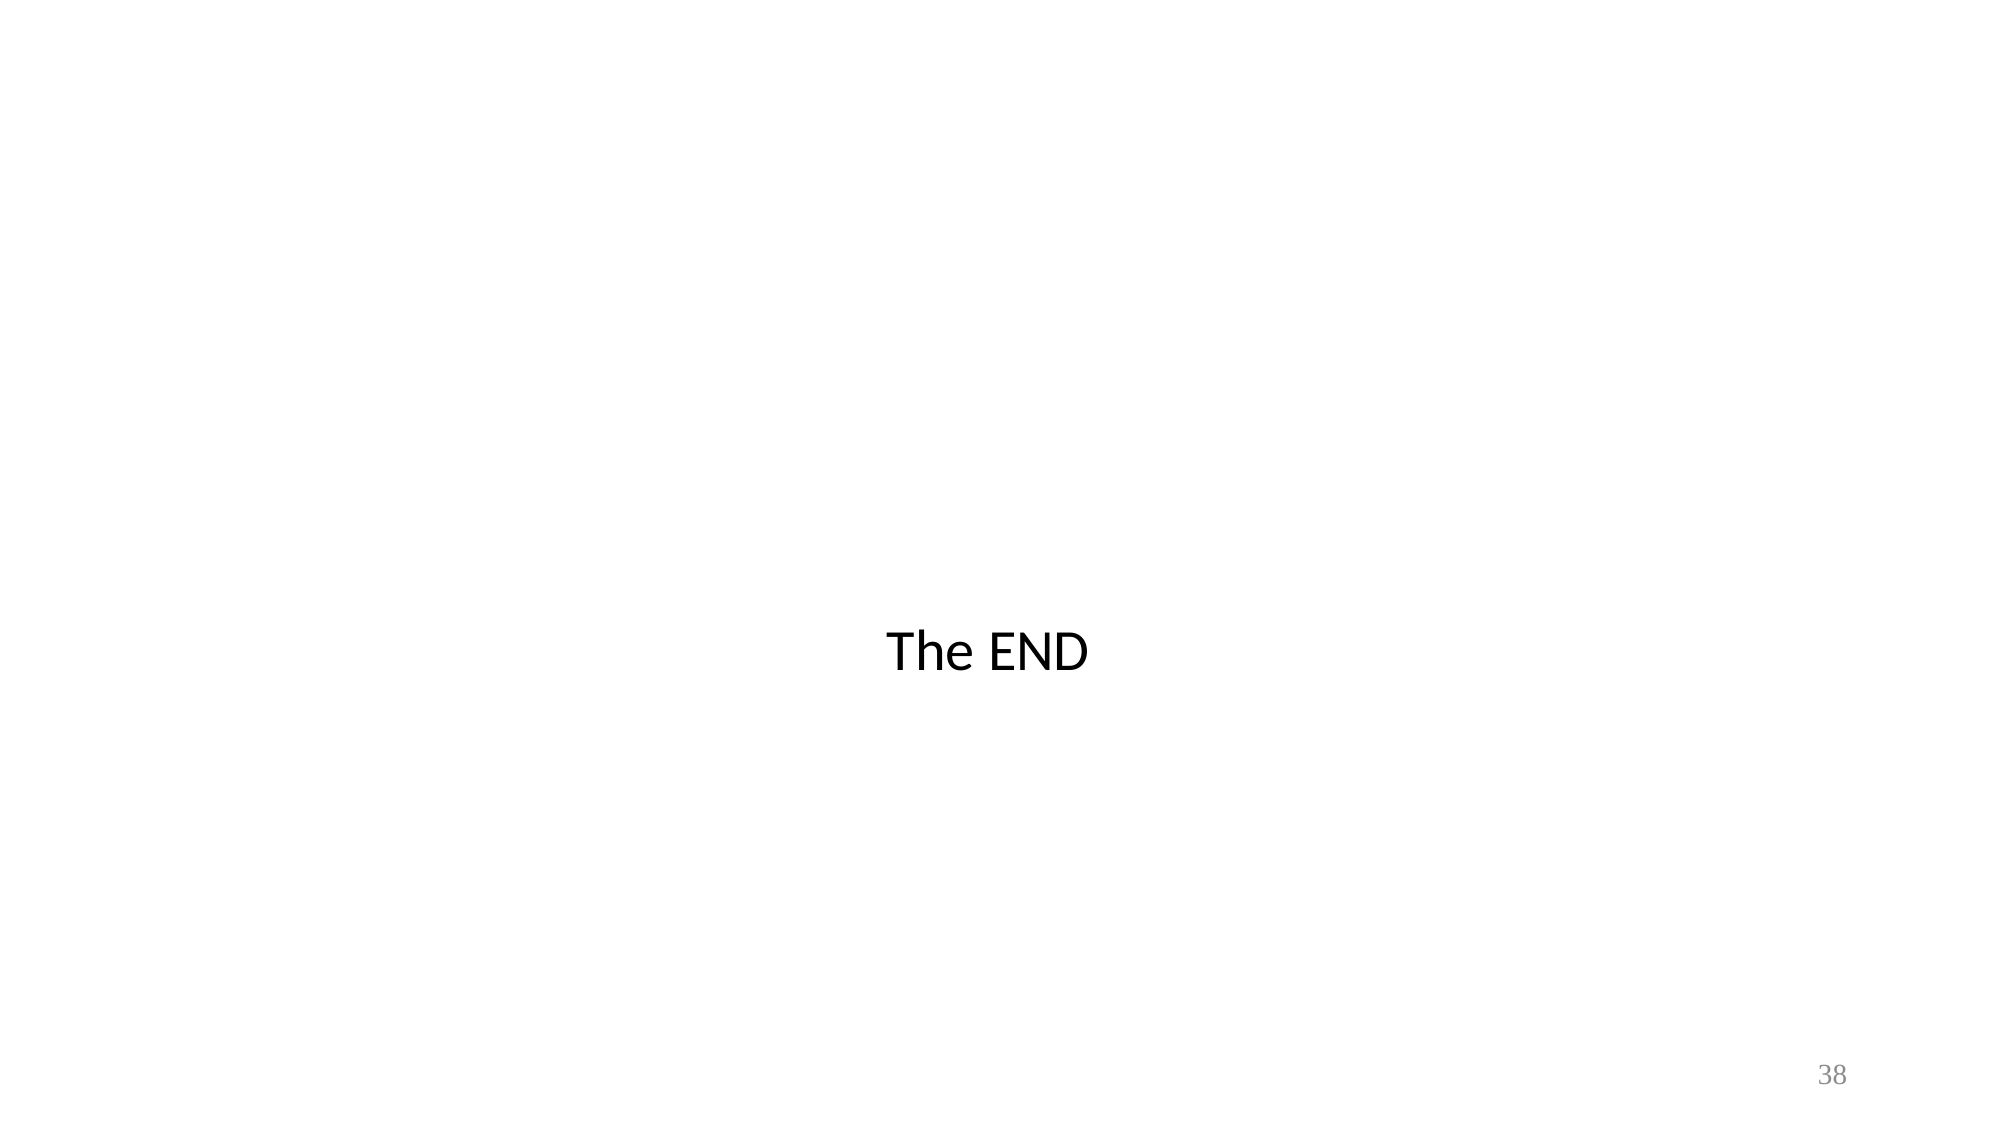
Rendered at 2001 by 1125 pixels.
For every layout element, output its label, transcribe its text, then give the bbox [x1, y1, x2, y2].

list The END [386, 612, 1591, 727]
slide_number 38 [1412, 1042, 1863, 1103]
